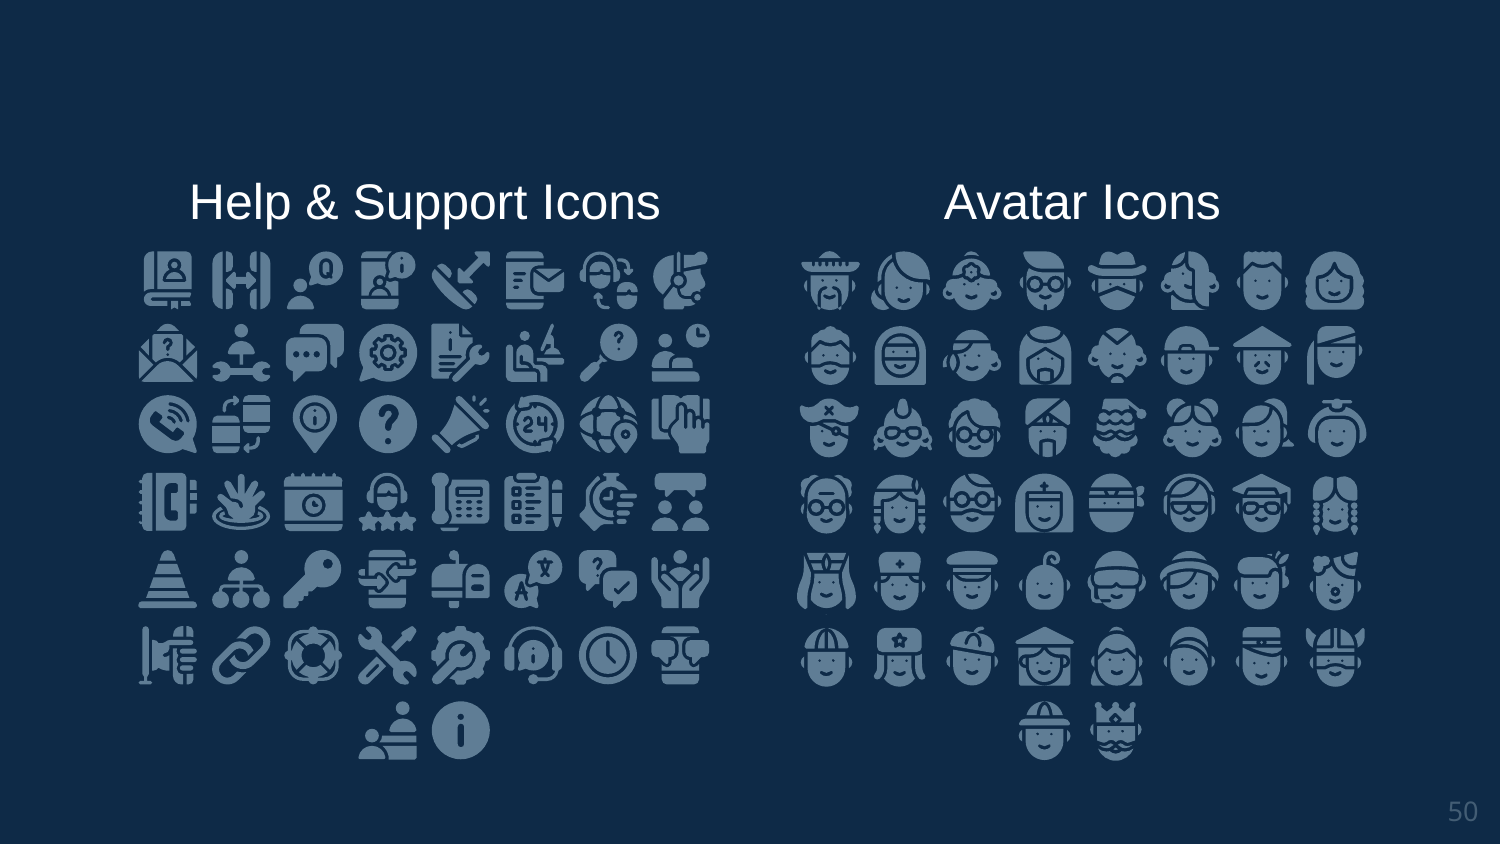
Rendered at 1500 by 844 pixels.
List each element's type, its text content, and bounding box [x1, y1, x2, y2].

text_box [1305, 251, 1365, 311]
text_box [1019, 325, 1072, 386]
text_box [143, 251, 193, 310]
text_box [431, 549, 490, 609]
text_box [1089, 701, 1142, 762]
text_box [285, 323, 345, 382]
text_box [1312, 476, 1359, 536]
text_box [210, 626, 272, 685]
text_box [1163, 473, 1216, 533]
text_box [1014, 626, 1075, 686]
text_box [946, 550, 999, 610]
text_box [874, 325, 927, 386]
text_box [138, 395, 197, 454]
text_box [1305, 627, 1366, 688]
text_box [284, 626, 343, 685]
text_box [431, 625, 491, 685]
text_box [942, 329, 1002, 382]
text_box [942, 251, 1002, 311]
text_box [1014, 473, 1075, 533]
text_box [579, 323, 638, 383]
text_box [283, 549, 342, 609]
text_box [870, 251, 931, 311]
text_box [1025, 398, 1071, 458]
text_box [579, 394, 638, 454]
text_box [1236, 251, 1289, 311]
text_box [431, 323, 490, 383]
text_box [1088, 473, 1145, 533]
title Avatar Icons [797, 154, 1369, 234]
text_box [800, 474, 853, 534]
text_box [578, 251, 639, 310]
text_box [1087, 251, 1148, 311]
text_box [873, 551, 926, 611]
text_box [358, 549, 417, 609]
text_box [873, 627, 926, 687]
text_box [872, 398, 933, 458]
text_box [651, 626, 710, 685]
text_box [283, 472, 343, 532]
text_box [1160, 325, 1220, 386]
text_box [286, 251, 344, 310]
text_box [505, 394, 565, 454]
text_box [1019, 251, 1072, 311]
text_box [800, 250, 861, 311]
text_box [1087, 327, 1147, 384]
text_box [578, 626, 638, 685]
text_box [1162, 398, 1223, 458]
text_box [1018, 550, 1071, 610]
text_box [947, 398, 1002, 458]
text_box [1235, 626, 1288, 686]
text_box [212, 323, 271, 382]
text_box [504, 472, 563, 532]
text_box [804, 325, 857, 386]
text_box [1018, 701, 1071, 761]
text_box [1160, 251, 1220, 311]
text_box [212, 394, 271, 454]
title Help & Support Icons [139, 154, 711, 234]
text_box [1159, 550, 1219, 610]
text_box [800, 627, 853, 687]
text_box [292, 394, 338, 454]
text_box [430, 251, 491, 310]
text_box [138, 472, 198, 532]
text_box [431, 701, 490, 760]
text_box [1092, 398, 1147, 458]
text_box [652, 251, 709, 310]
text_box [212, 251, 271, 310]
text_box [1233, 550, 1290, 610]
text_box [942, 473, 1002, 533]
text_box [138, 549, 198, 609]
slide_number ‹#› [1403, 779, 1494, 844]
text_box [1163, 626, 1216, 686]
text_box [1090, 626, 1143, 686]
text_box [799, 398, 859, 458]
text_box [505, 323, 565, 382]
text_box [504, 549, 563, 609]
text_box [651, 394, 710, 454]
text_box [359, 395, 418, 454]
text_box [651, 472, 710, 532]
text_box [505, 251, 565, 310]
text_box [1232, 473, 1291, 533]
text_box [946, 626, 999, 686]
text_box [1307, 398, 1367, 458]
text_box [1306, 325, 1363, 386]
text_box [431, 472, 490, 532]
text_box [650, 549, 710, 609]
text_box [1235, 398, 1295, 458]
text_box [651, 323, 710, 382]
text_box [211, 549, 271, 609]
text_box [873, 474, 926, 534]
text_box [431, 394, 490, 454]
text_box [1232, 325, 1293, 386]
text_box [357, 701, 417, 760]
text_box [1309, 551, 1362, 611]
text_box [358, 472, 417, 532]
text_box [357, 625, 418, 685]
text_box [504, 626, 563, 685]
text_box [138, 323, 198, 383]
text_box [211, 473, 271, 531]
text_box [578, 472, 638, 532]
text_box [578, 549, 638, 609]
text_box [796, 552, 857, 610]
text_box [358, 323, 418, 382]
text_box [138, 625, 198, 685]
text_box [360, 251, 416, 310]
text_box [1087, 550, 1147, 610]
